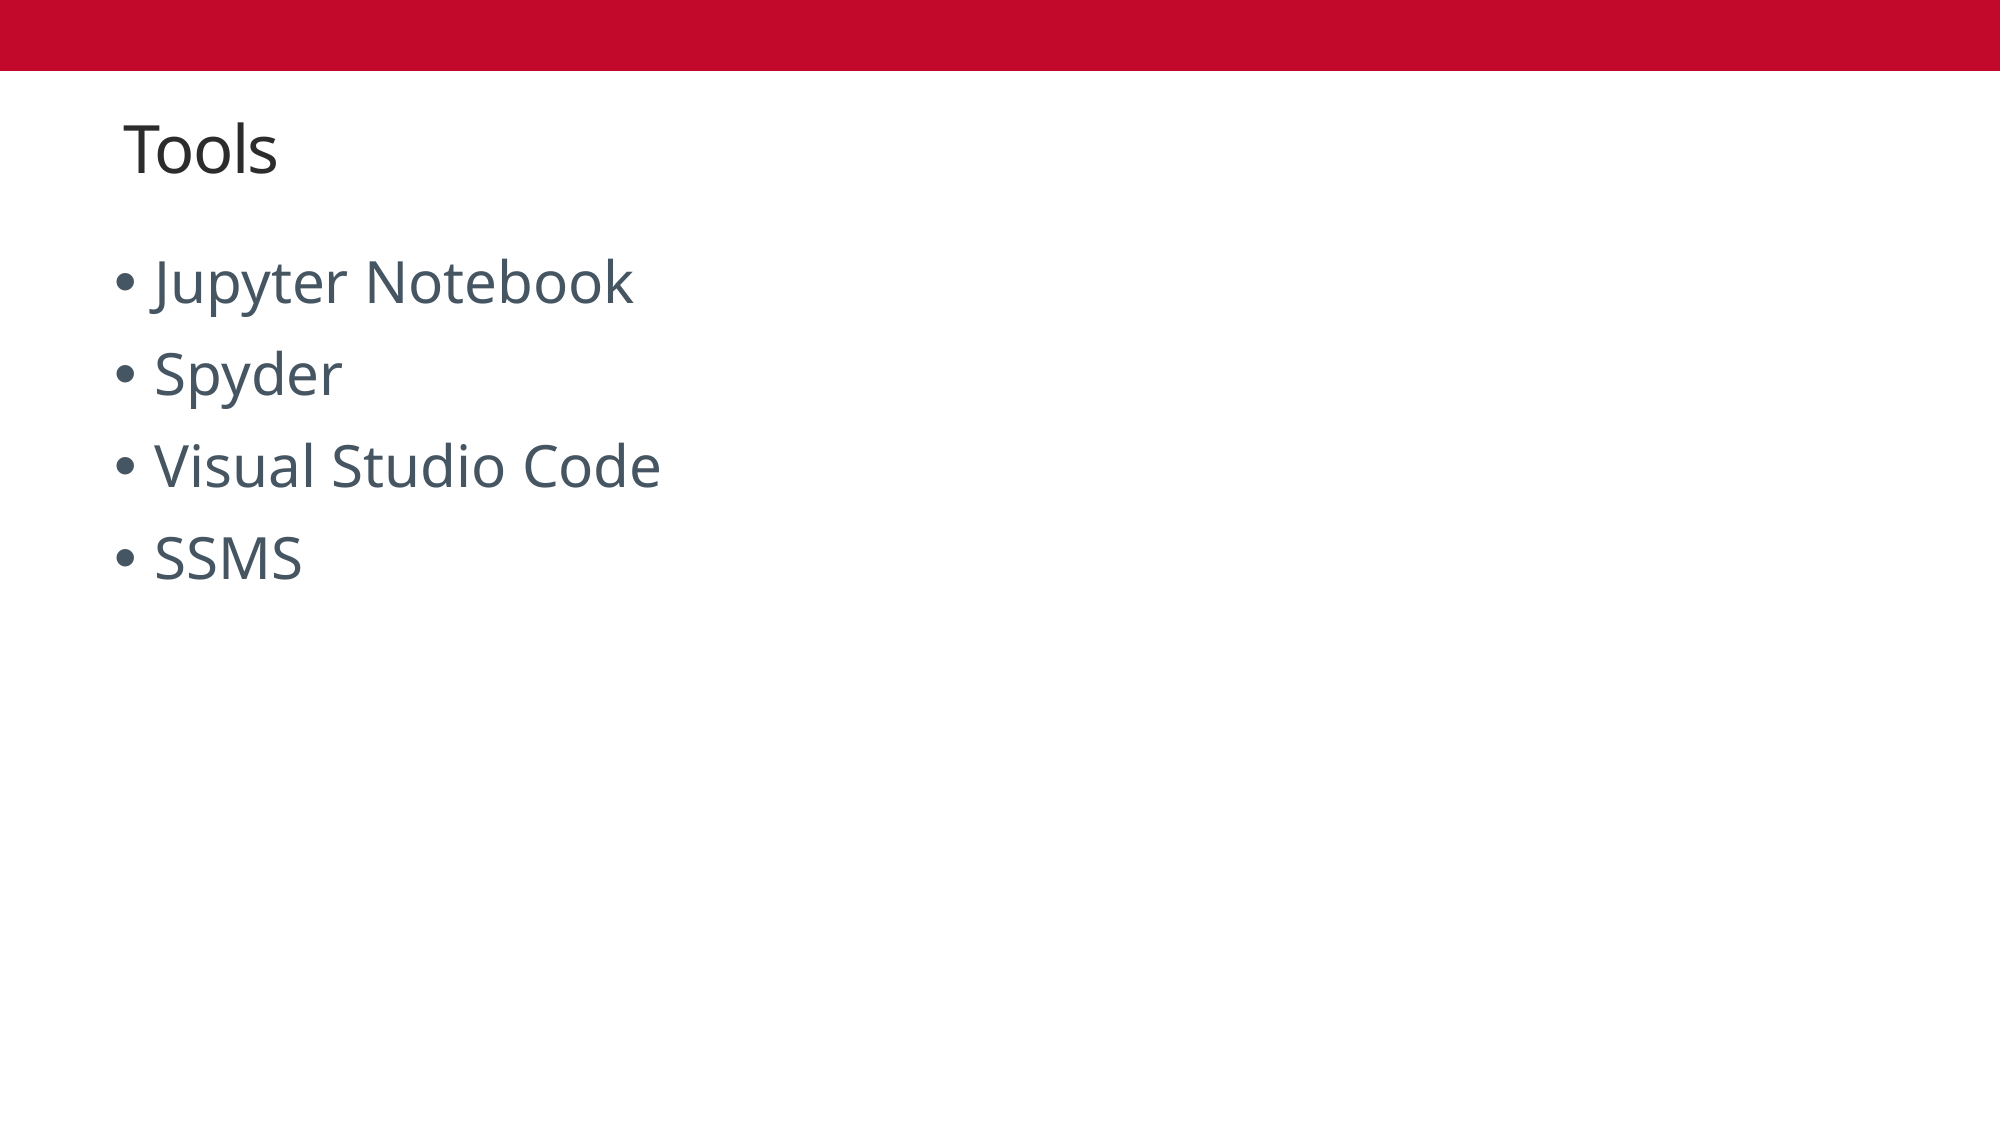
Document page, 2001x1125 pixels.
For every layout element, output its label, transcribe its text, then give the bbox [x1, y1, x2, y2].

text_box Jupyter Notebook Spyder Visual Studio Code SSMS [99, 245, 1804, 1094]
text_box [0, 0, 2000, 72]
title Tools [99, 100, 1881, 246]
